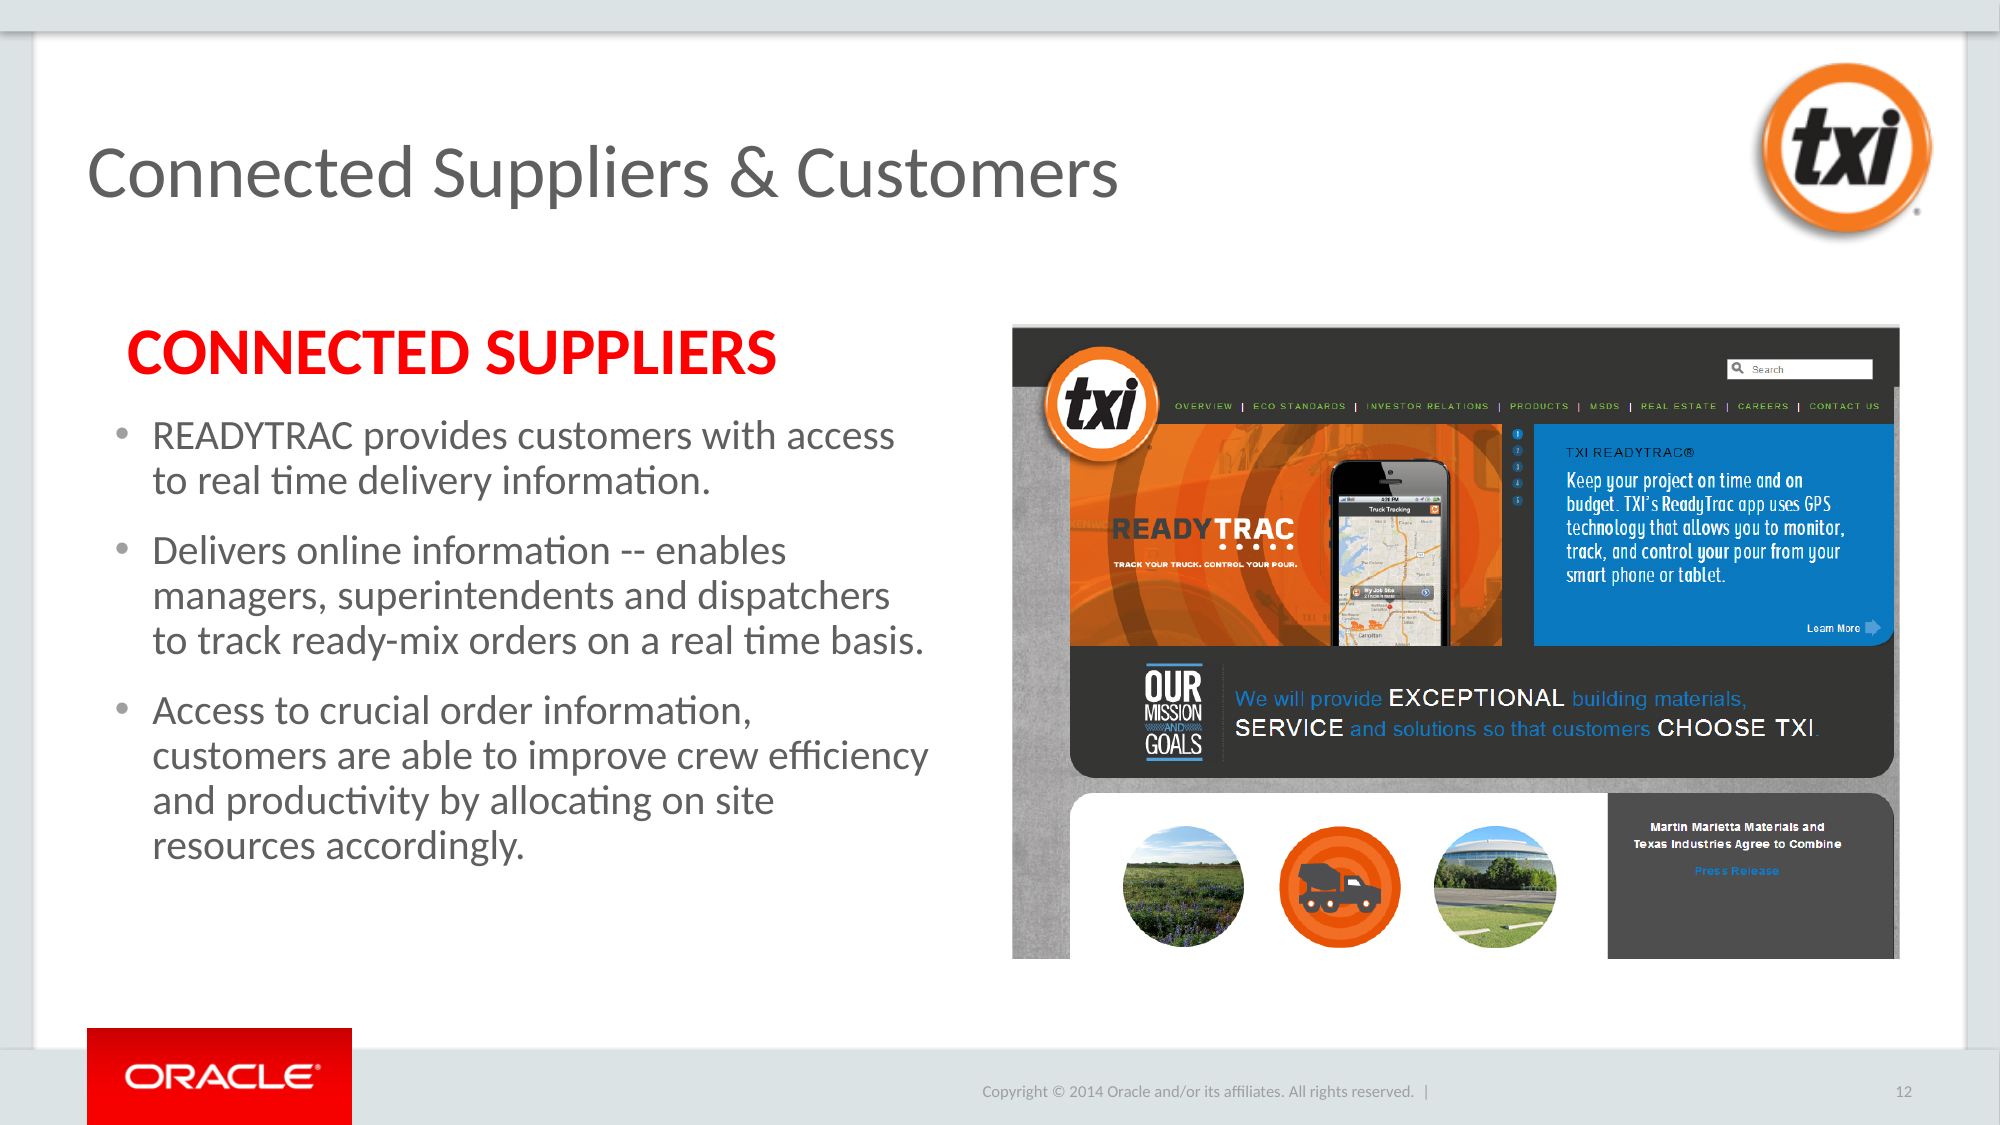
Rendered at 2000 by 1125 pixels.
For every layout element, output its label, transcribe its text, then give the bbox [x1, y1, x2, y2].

picture [1749, 62, 1935, 247]
text_box Connected Suppliers READYTRAC provides customers with access to real time delivery information. Delivers online information -- enables managers, superintendents and dispatchers to track ready-mix orders on a real time basis. Access to crucial order information, customers are able to improve crew efficiency and productivity by allocating on site resources accordingly. [99, 309, 950, 999]
title Connected Suppliers & Customers [87, 66, 1744, 213]
slide_number 12 [1849, 1075, 1913, 1106]
picture [1011, 324, 1900, 960]
picture [87, 1028, 352, 1125]
